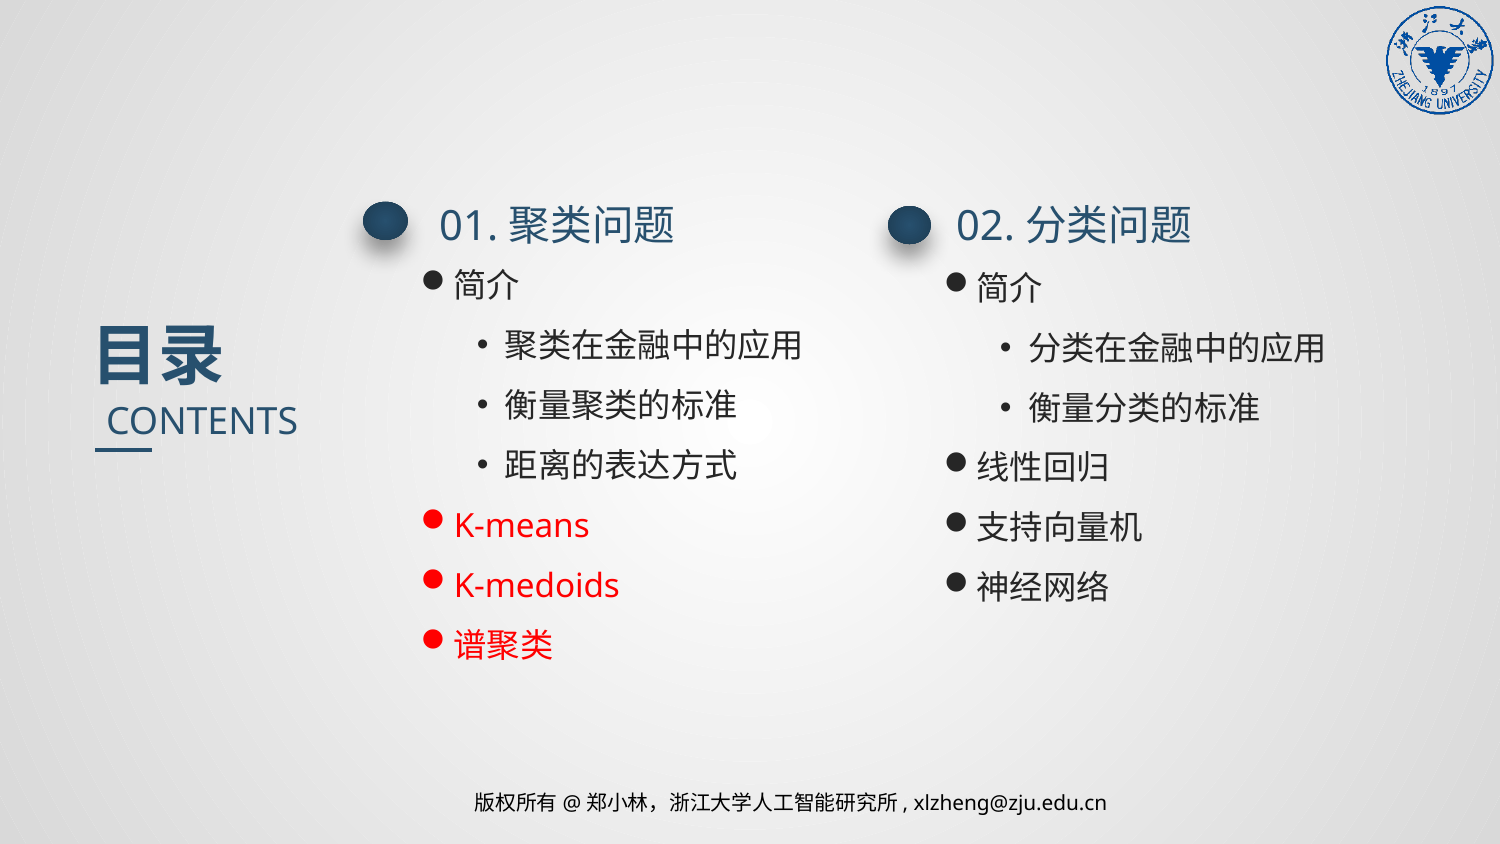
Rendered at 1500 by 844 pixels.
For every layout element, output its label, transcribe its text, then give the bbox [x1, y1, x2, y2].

text_box 版权所有@郑小林，浙江大学人工智能研究所, xlzheng@zju.edu.cn [459, 782, 1234, 828]
text_box 目录 [76, 305, 241, 401]
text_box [888, 191, 1391, 619]
text_box CONTENTS [91, 389, 313, 450]
picture [1379, 0, 1500, 121]
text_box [363, 190, 889, 677]
